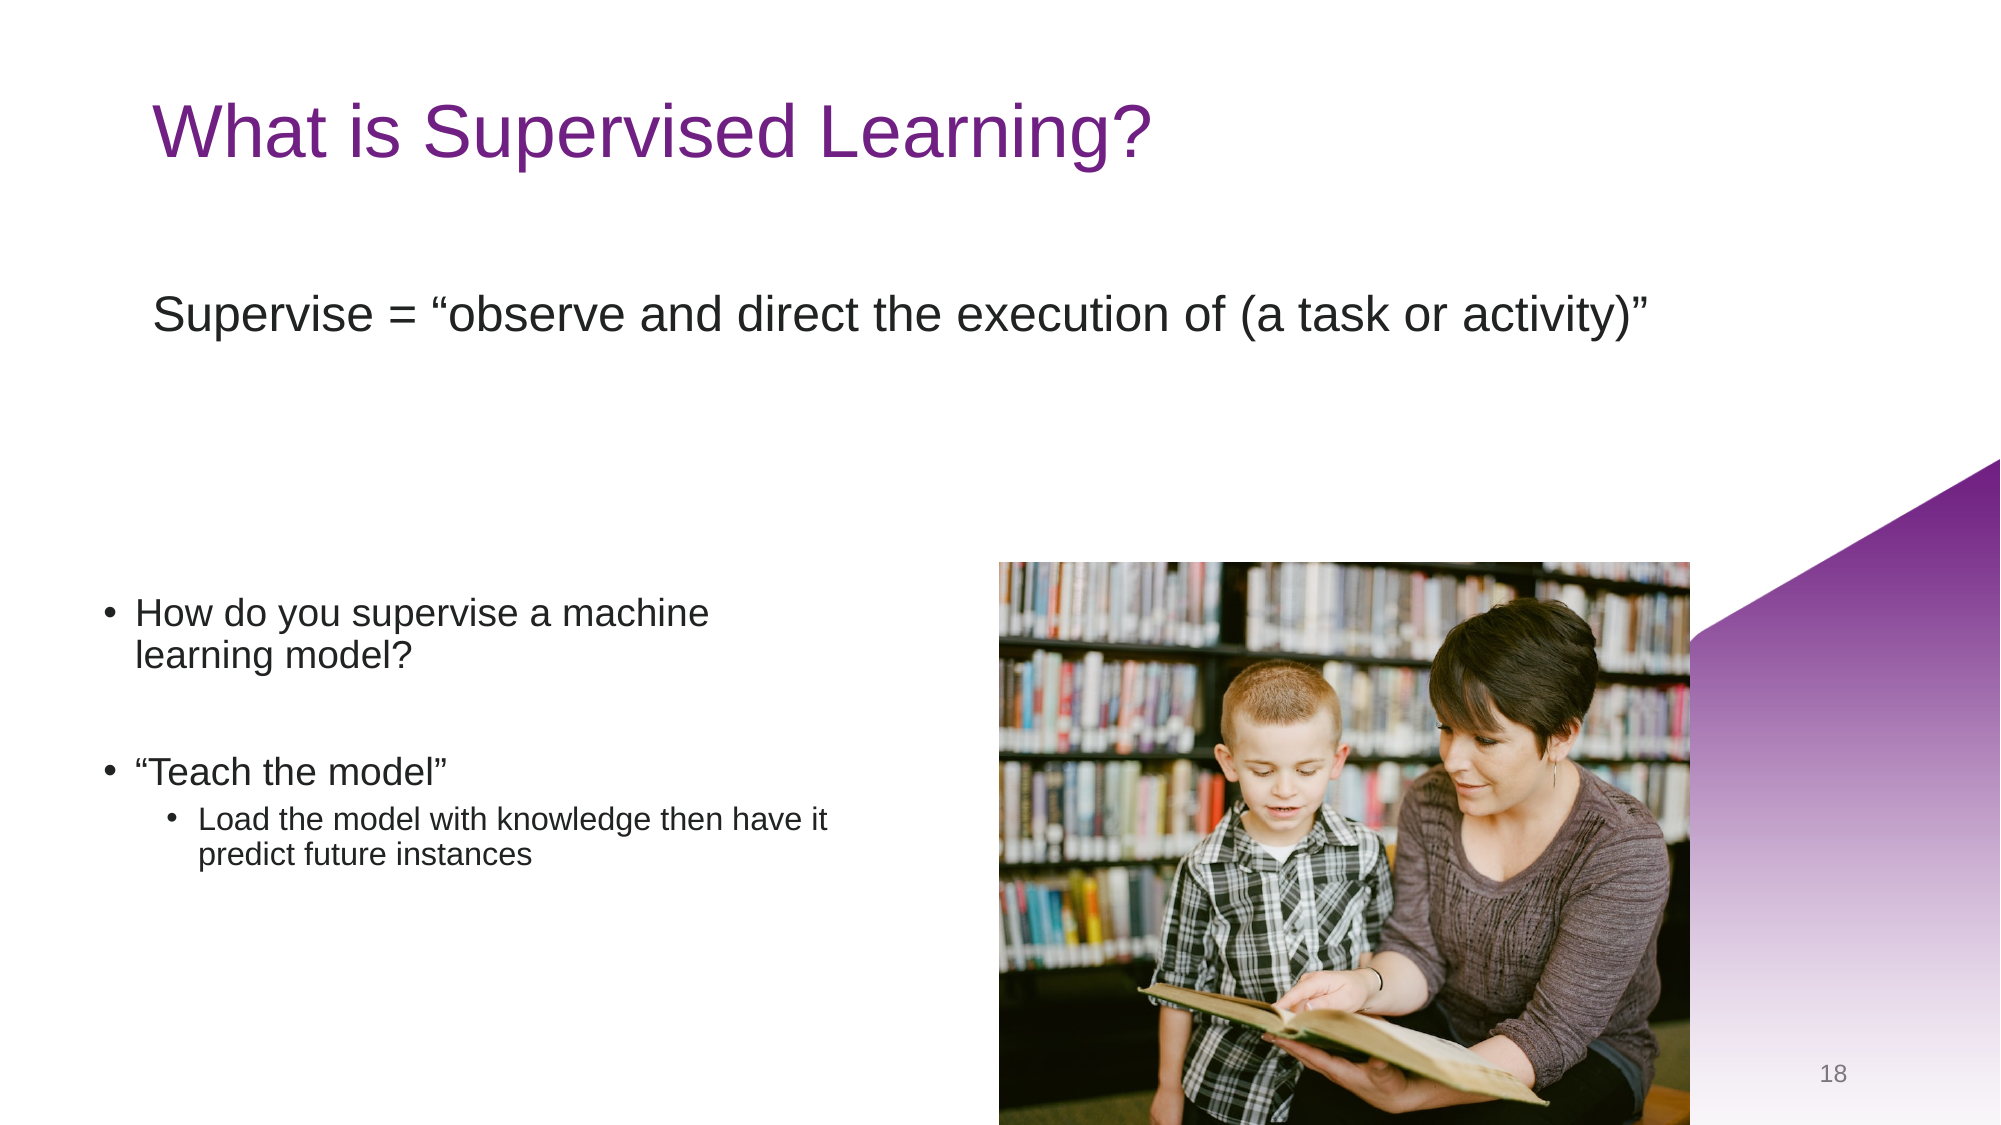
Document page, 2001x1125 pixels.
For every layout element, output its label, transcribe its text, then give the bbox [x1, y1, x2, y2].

picture [999, 200, 2000, 1125]
slide_number 18 [1690, 1042, 1863, 1103]
title What is Supervised Learning? [137, 88, 1775, 179]
text_box Supervise = “observe and direct the execution of (a task or activity)” [137, 274, 1714, 395]
list How do you supervise a machine learning model? “Teach the model” Load the model with knowledge then have it predict future instances [88, 522, 860, 883]
